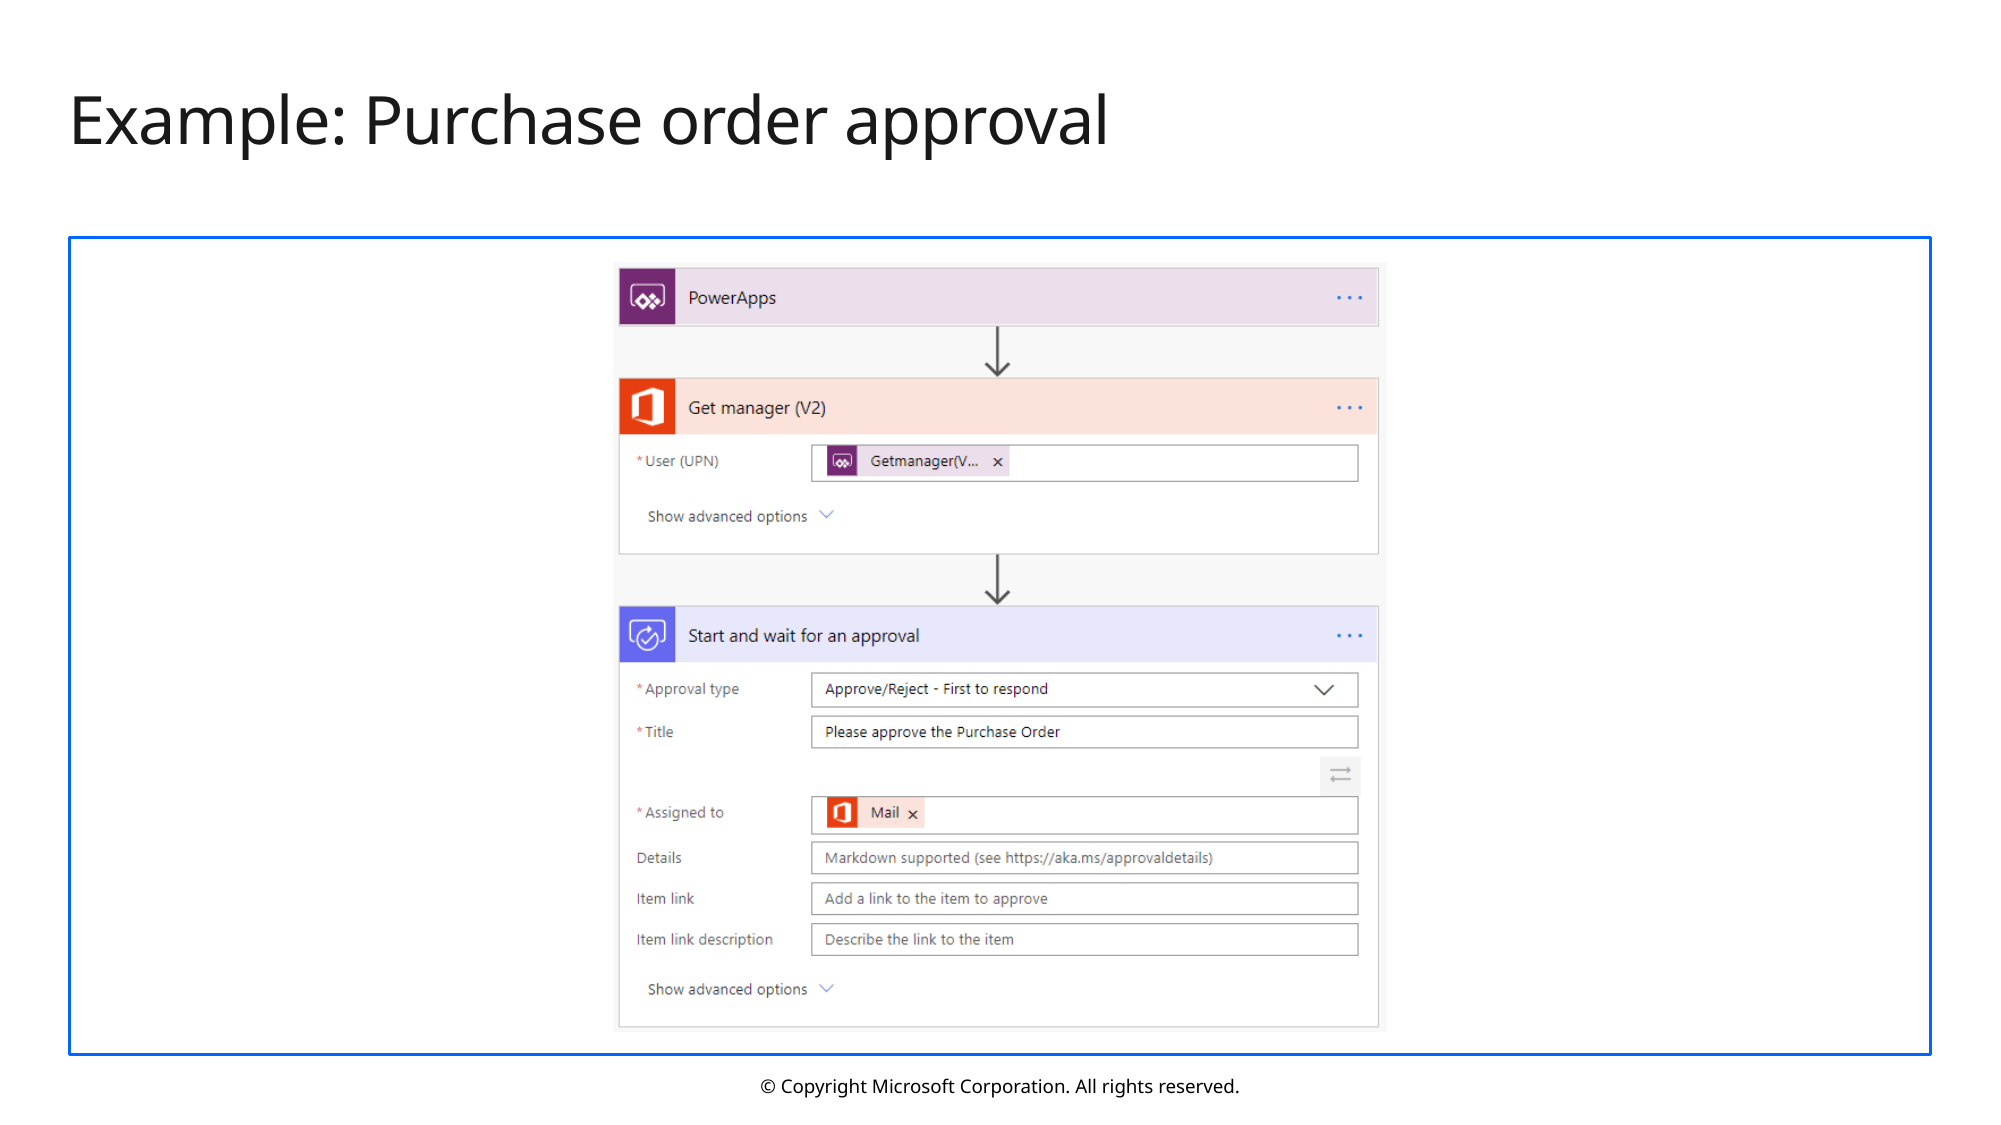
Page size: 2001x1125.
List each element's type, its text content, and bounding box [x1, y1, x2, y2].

title Example: Purchase order approval [68, 72, 1930, 184]
picture [70, 238, 1930, 1053]
